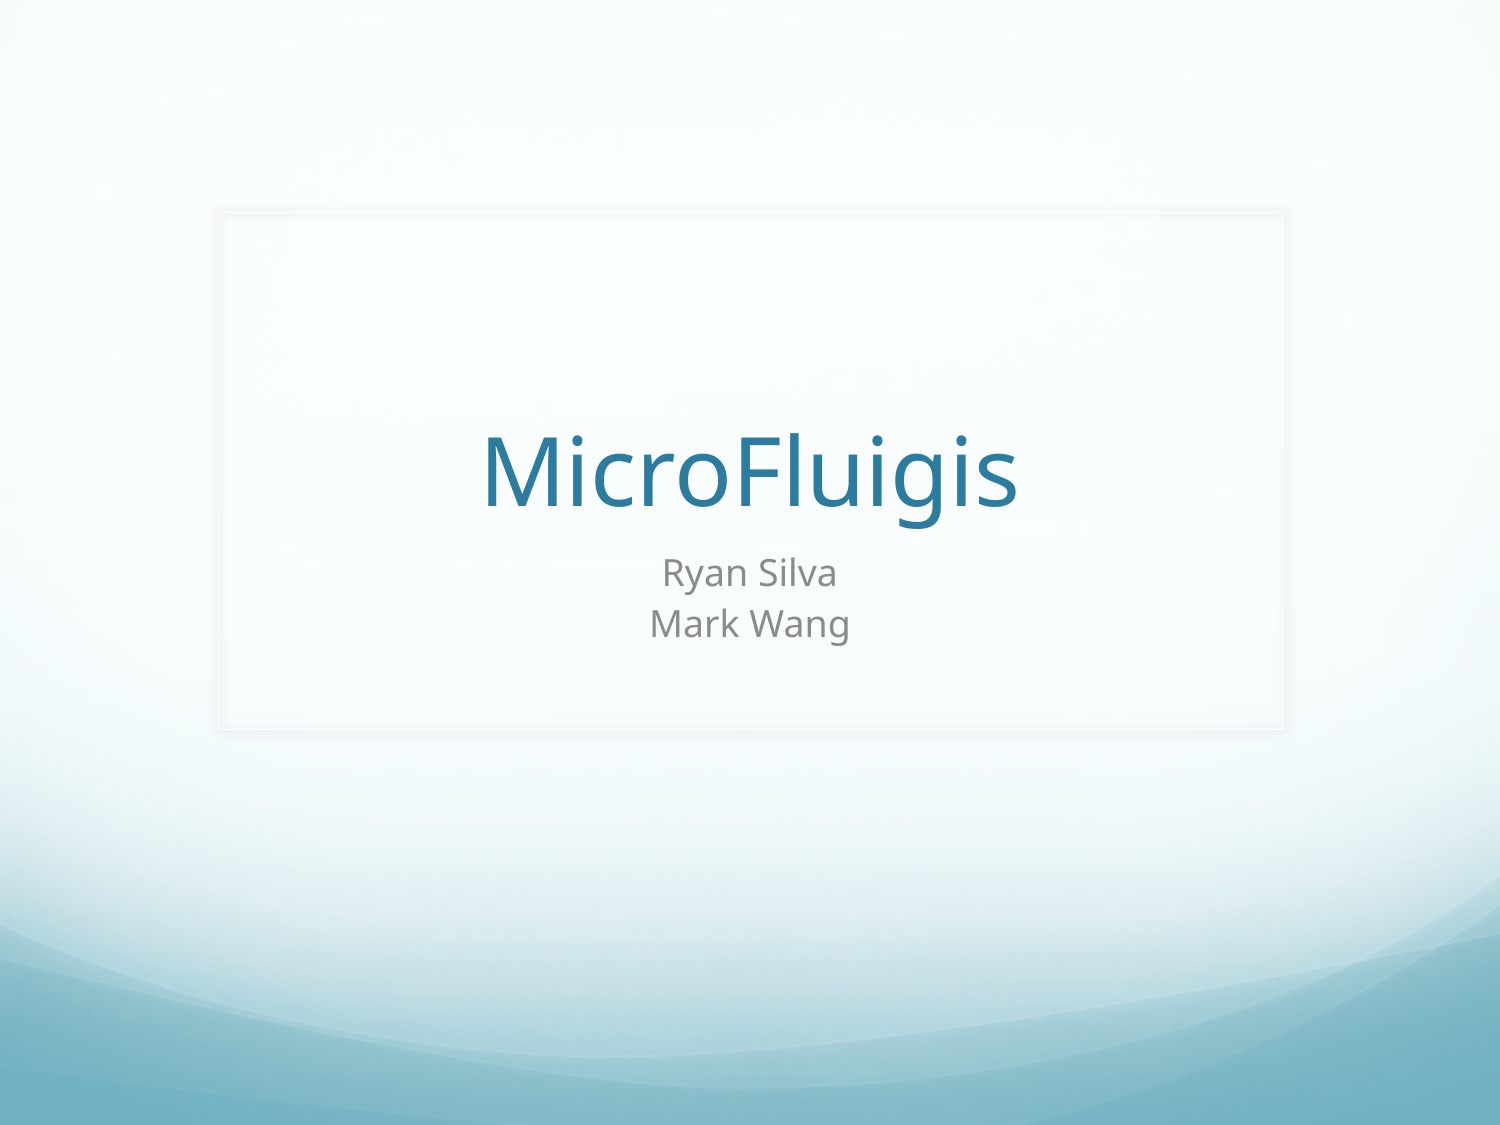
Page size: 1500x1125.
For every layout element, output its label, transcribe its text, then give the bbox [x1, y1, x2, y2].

title MicroFluigis [217, 249, 1283, 533]
subtitle Ryan Silva Mark Wang [217, 541, 1283, 692]
